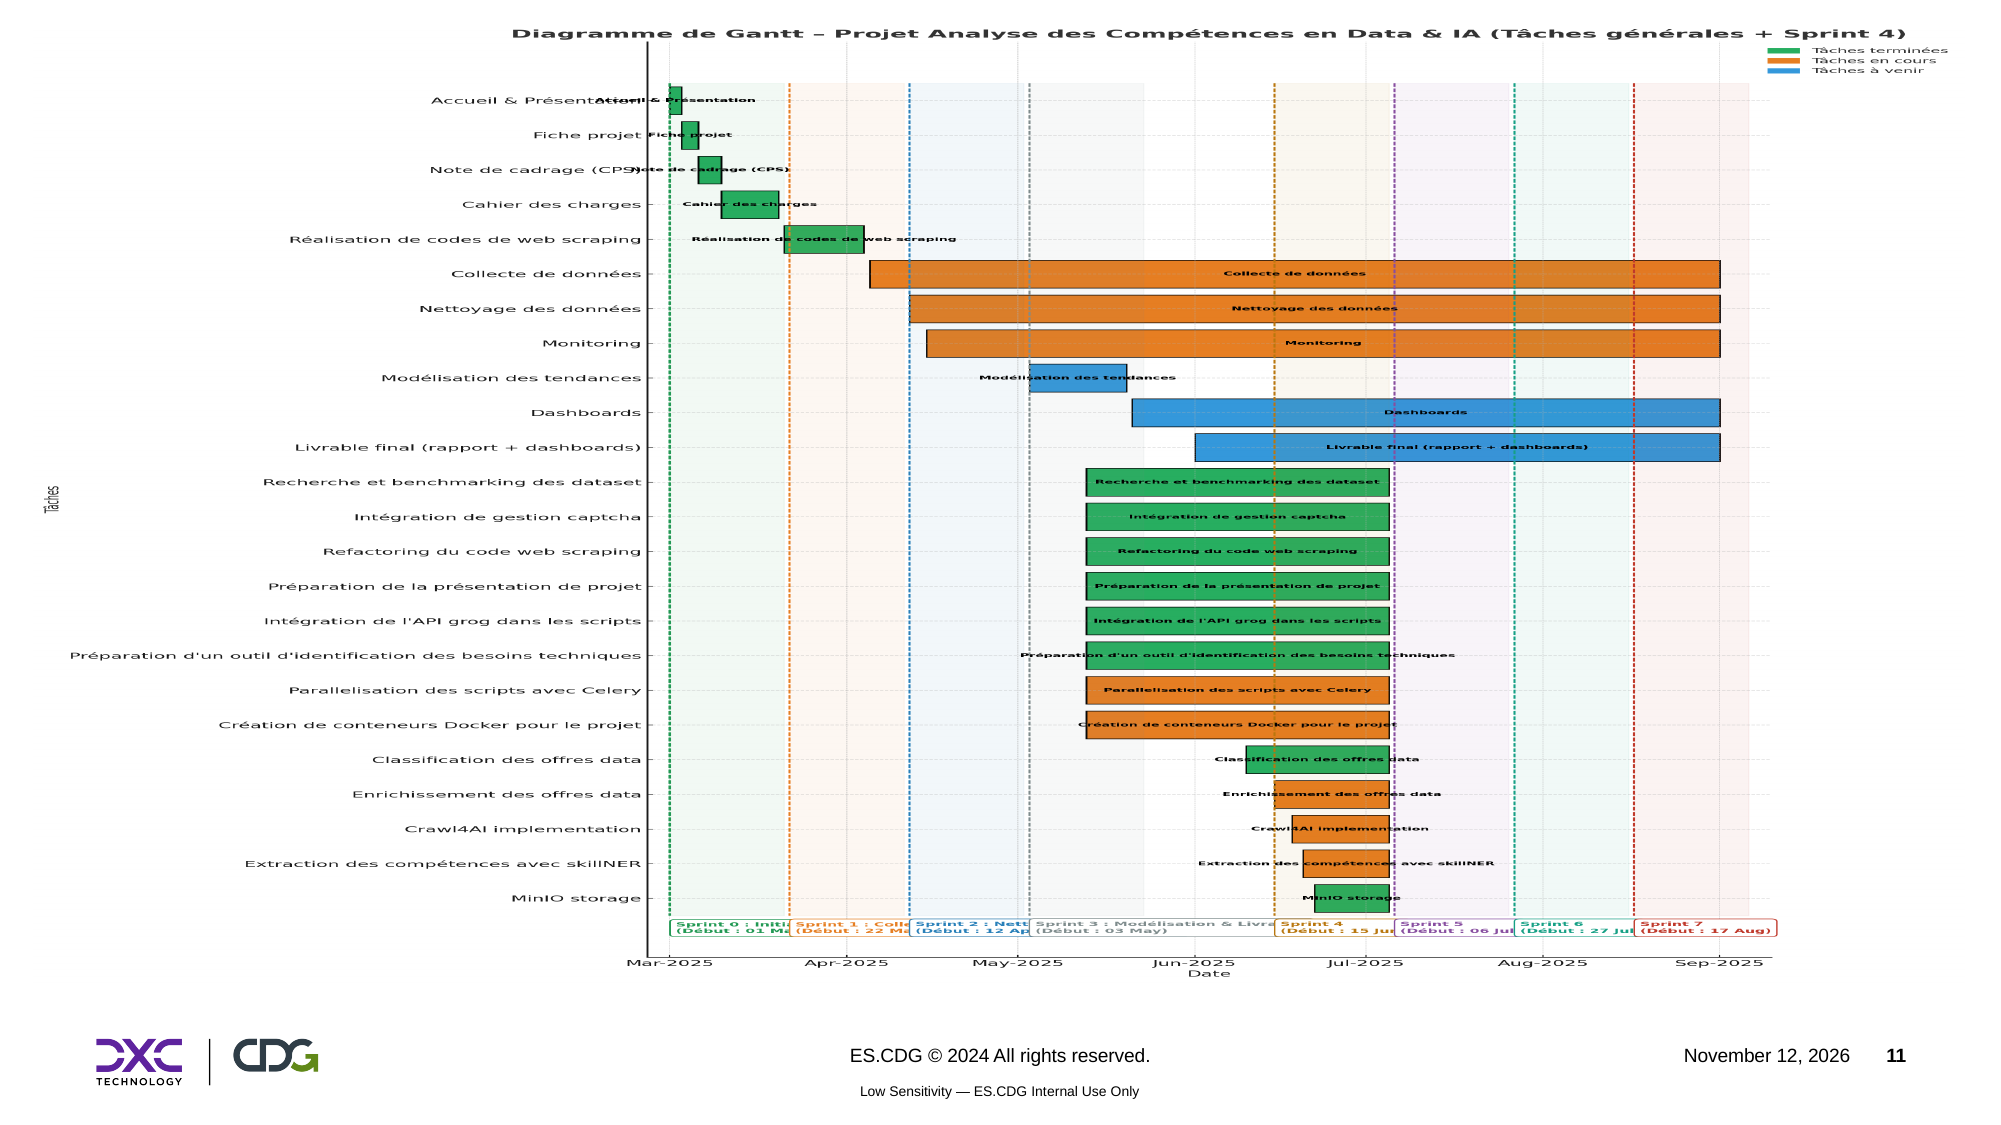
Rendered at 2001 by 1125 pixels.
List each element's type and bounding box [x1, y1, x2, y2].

list [33, 24, 1965, 983]
picture [68, 1023, 353, 1102]
